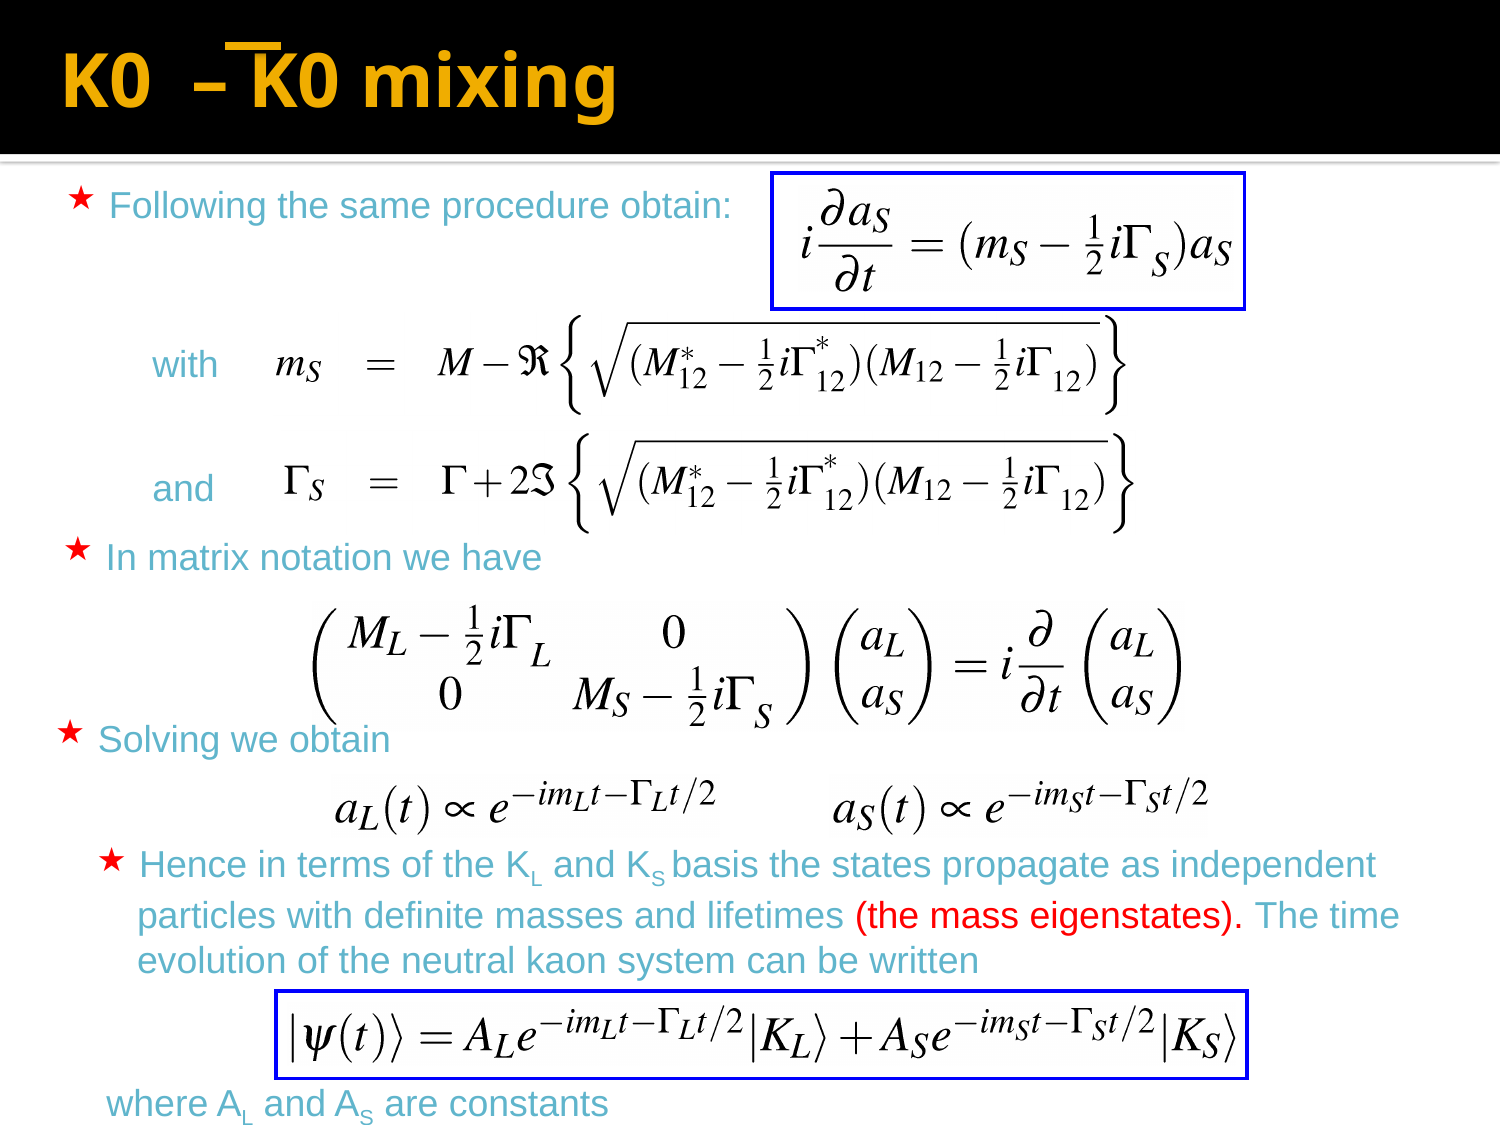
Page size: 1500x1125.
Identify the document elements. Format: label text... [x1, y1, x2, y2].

title K0 – K0 mixing [44, 0, 1467, 155]
picture [286, 1002, 1236, 1066]
picture [273, 312, 1128, 417]
text_box and [137, 456, 230, 517]
text_box [275, 991, 1247, 1079]
text_box Solving we obtain [38, 707, 427, 768]
text_box Hence in terms of the KL and KS basis the states propagate as independent particles with definite masses and lifetimes (the mass eigenstates). The time evolution of the neutral kaon system can be written [80, 832, 1415, 989]
text_box with [137, 332, 234, 393]
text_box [286, 595, 1220, 738]
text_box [783, 179, 1234, 304]
text_box where AL and AS are constants [91, 1071, 625, 1125]
picture [829, 774, 1208, 838]
text_box [772, 173, 1245, 310]
text_box Following the same procedure obtain: [49, 173, 769, 234]
picture [331, 774, 720, 838]
picture [281, 430, 1136, 535]
text_box In matrix notation we have [46, 524, 579, 586]
